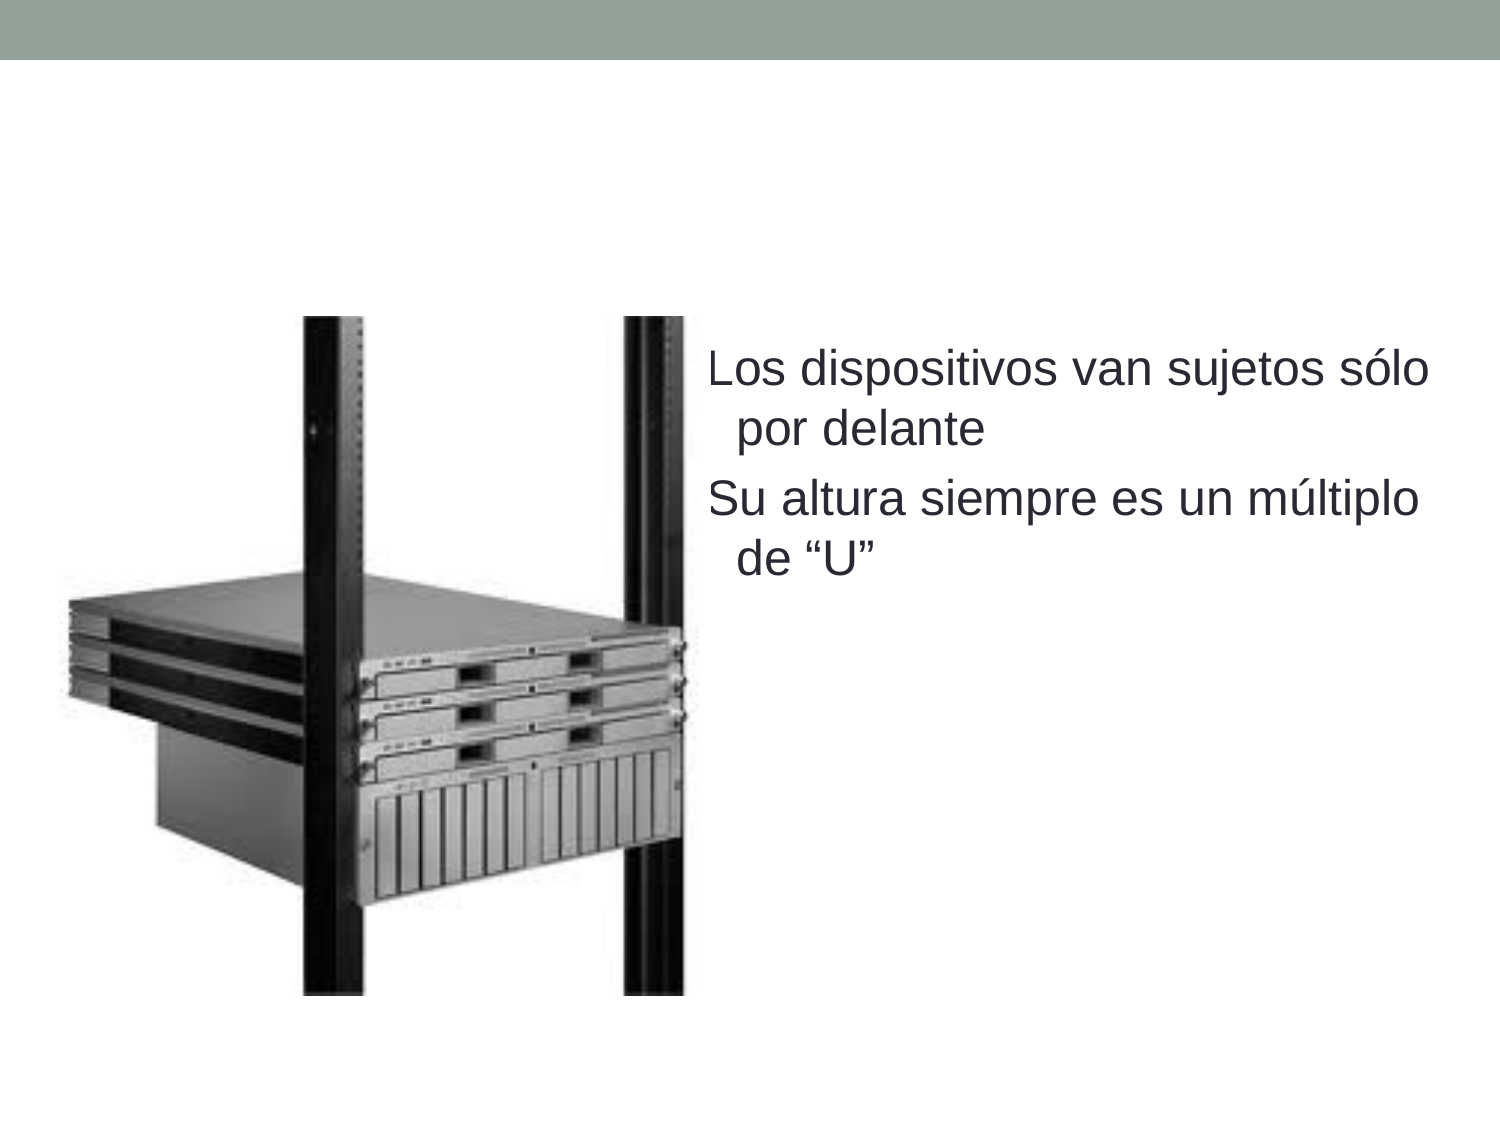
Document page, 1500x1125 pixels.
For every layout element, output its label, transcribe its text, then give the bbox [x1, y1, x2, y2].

list Los dispositivos van sujetos sólo por delante Su altura siempre es un múltiplo de “U” [691, 328, 1449, 1049]
text_box [58, 316, 711, 996]
